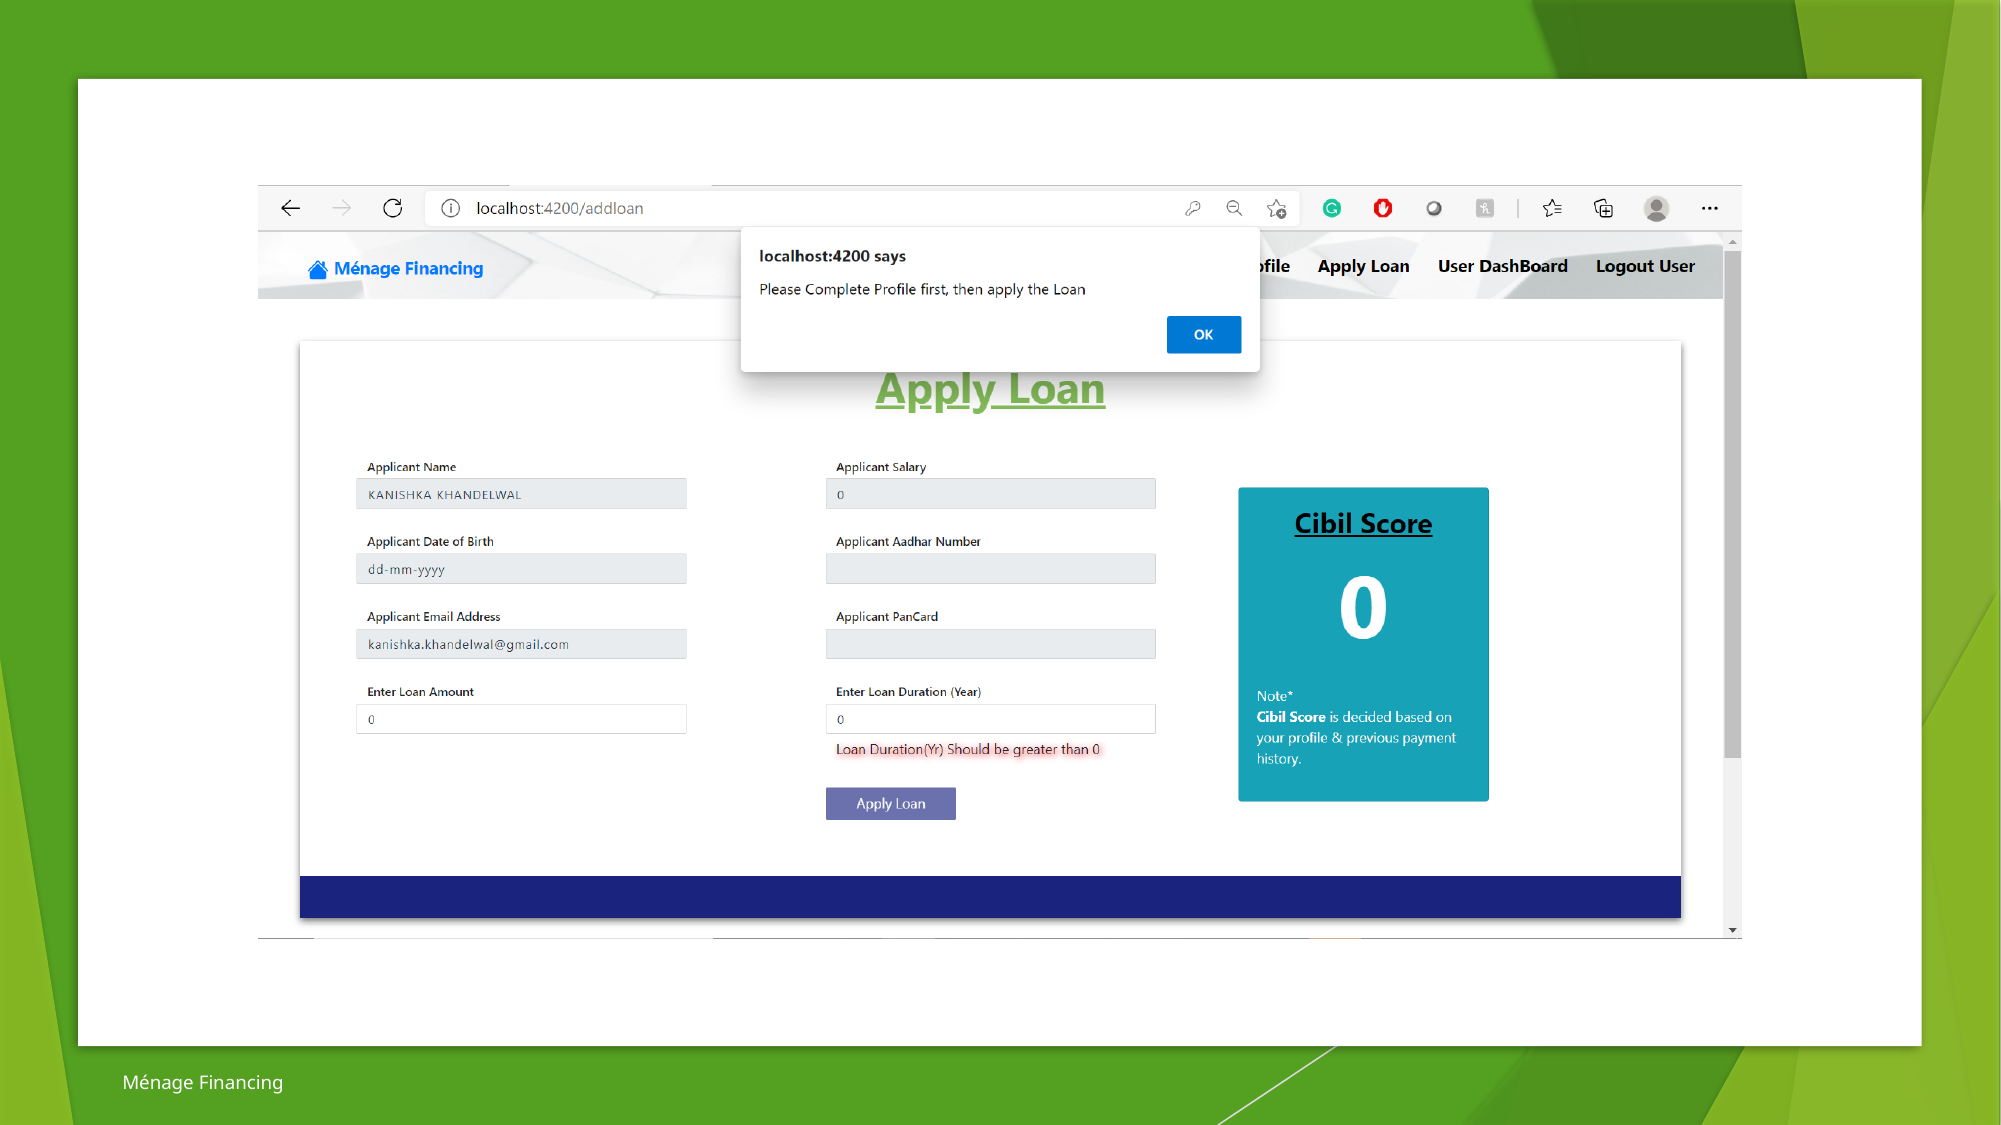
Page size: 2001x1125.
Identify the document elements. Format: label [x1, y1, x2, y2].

text_box [0, 0, 2000, 1125]
picture [257, 185, 1743, 940]
